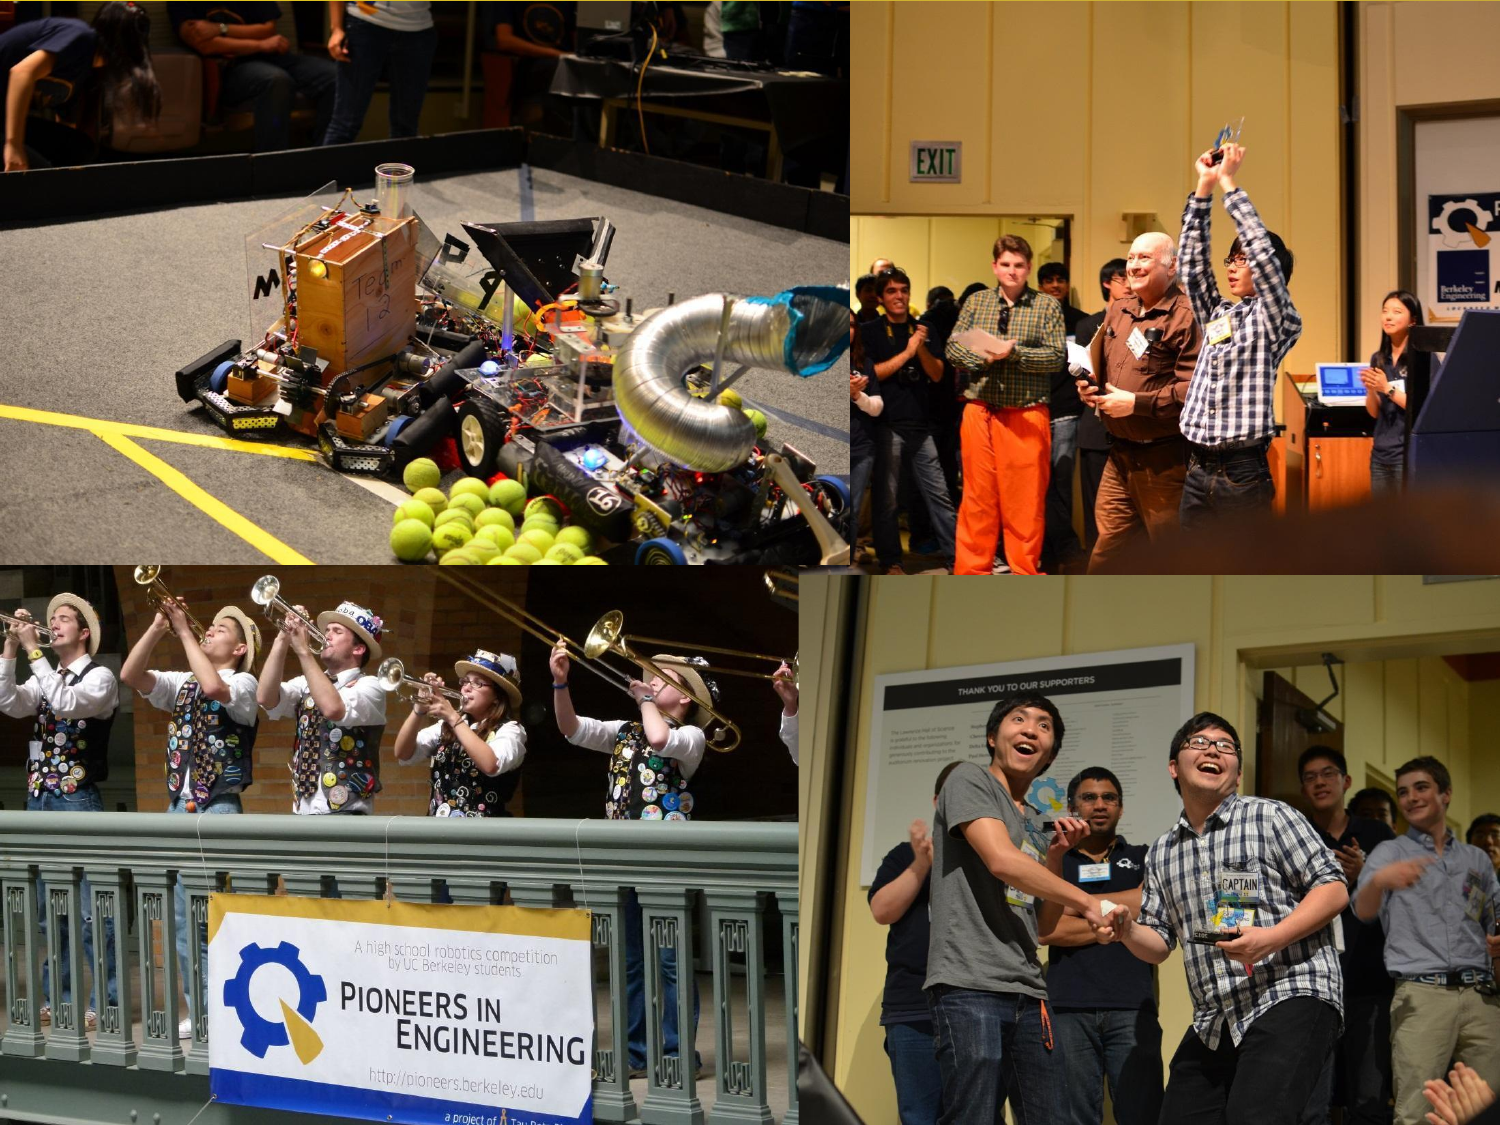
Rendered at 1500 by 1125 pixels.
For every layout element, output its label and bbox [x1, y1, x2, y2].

text_box [0, 1, 850, 565]
text_box [0, 565, 799, 1125]
text_box [799, 1, 1500, 575]
text_box [799, 575, 1500, 1125]
